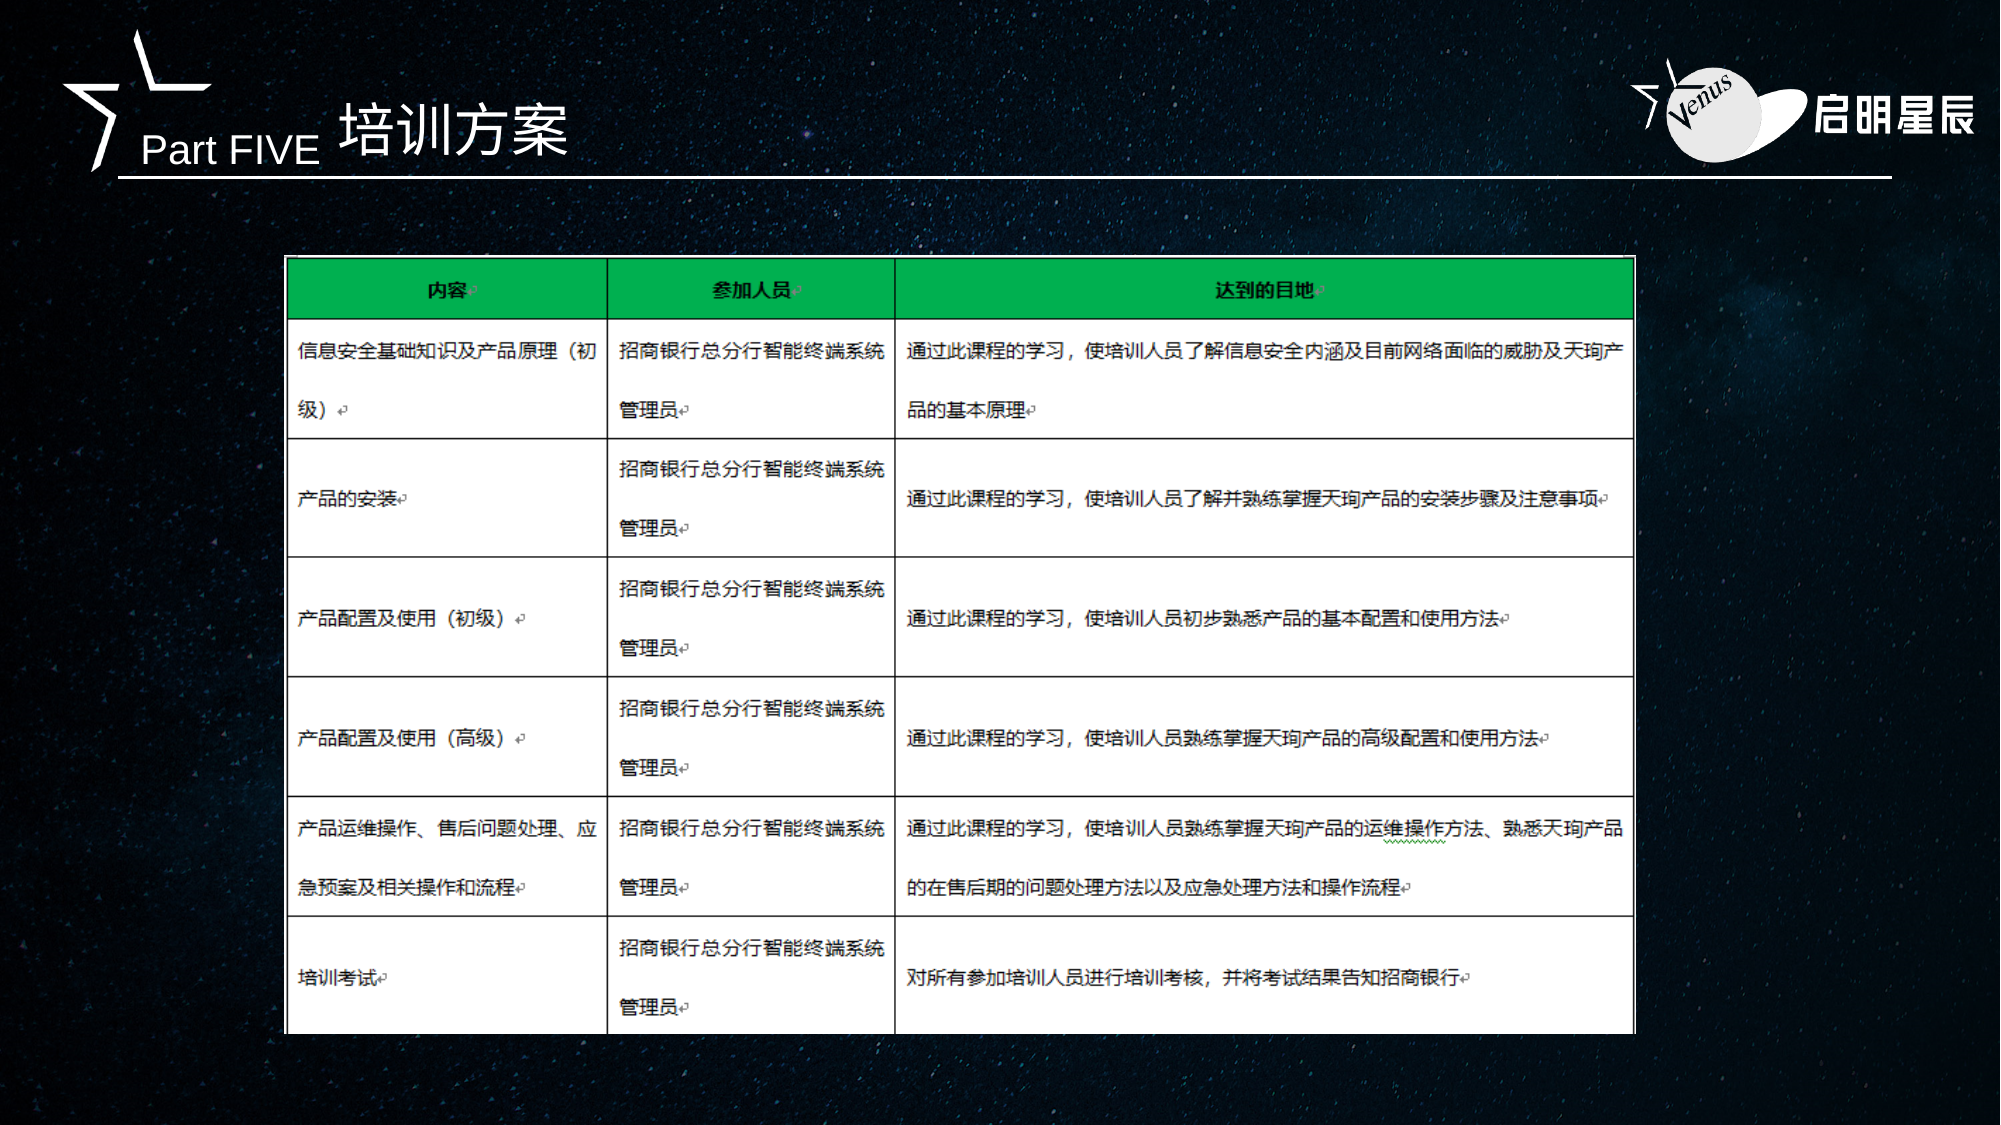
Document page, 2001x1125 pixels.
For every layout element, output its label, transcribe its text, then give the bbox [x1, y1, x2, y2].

picture [0, 0, 2000, 1125]
title 培训方案 [322, 93, 1573, 172]
